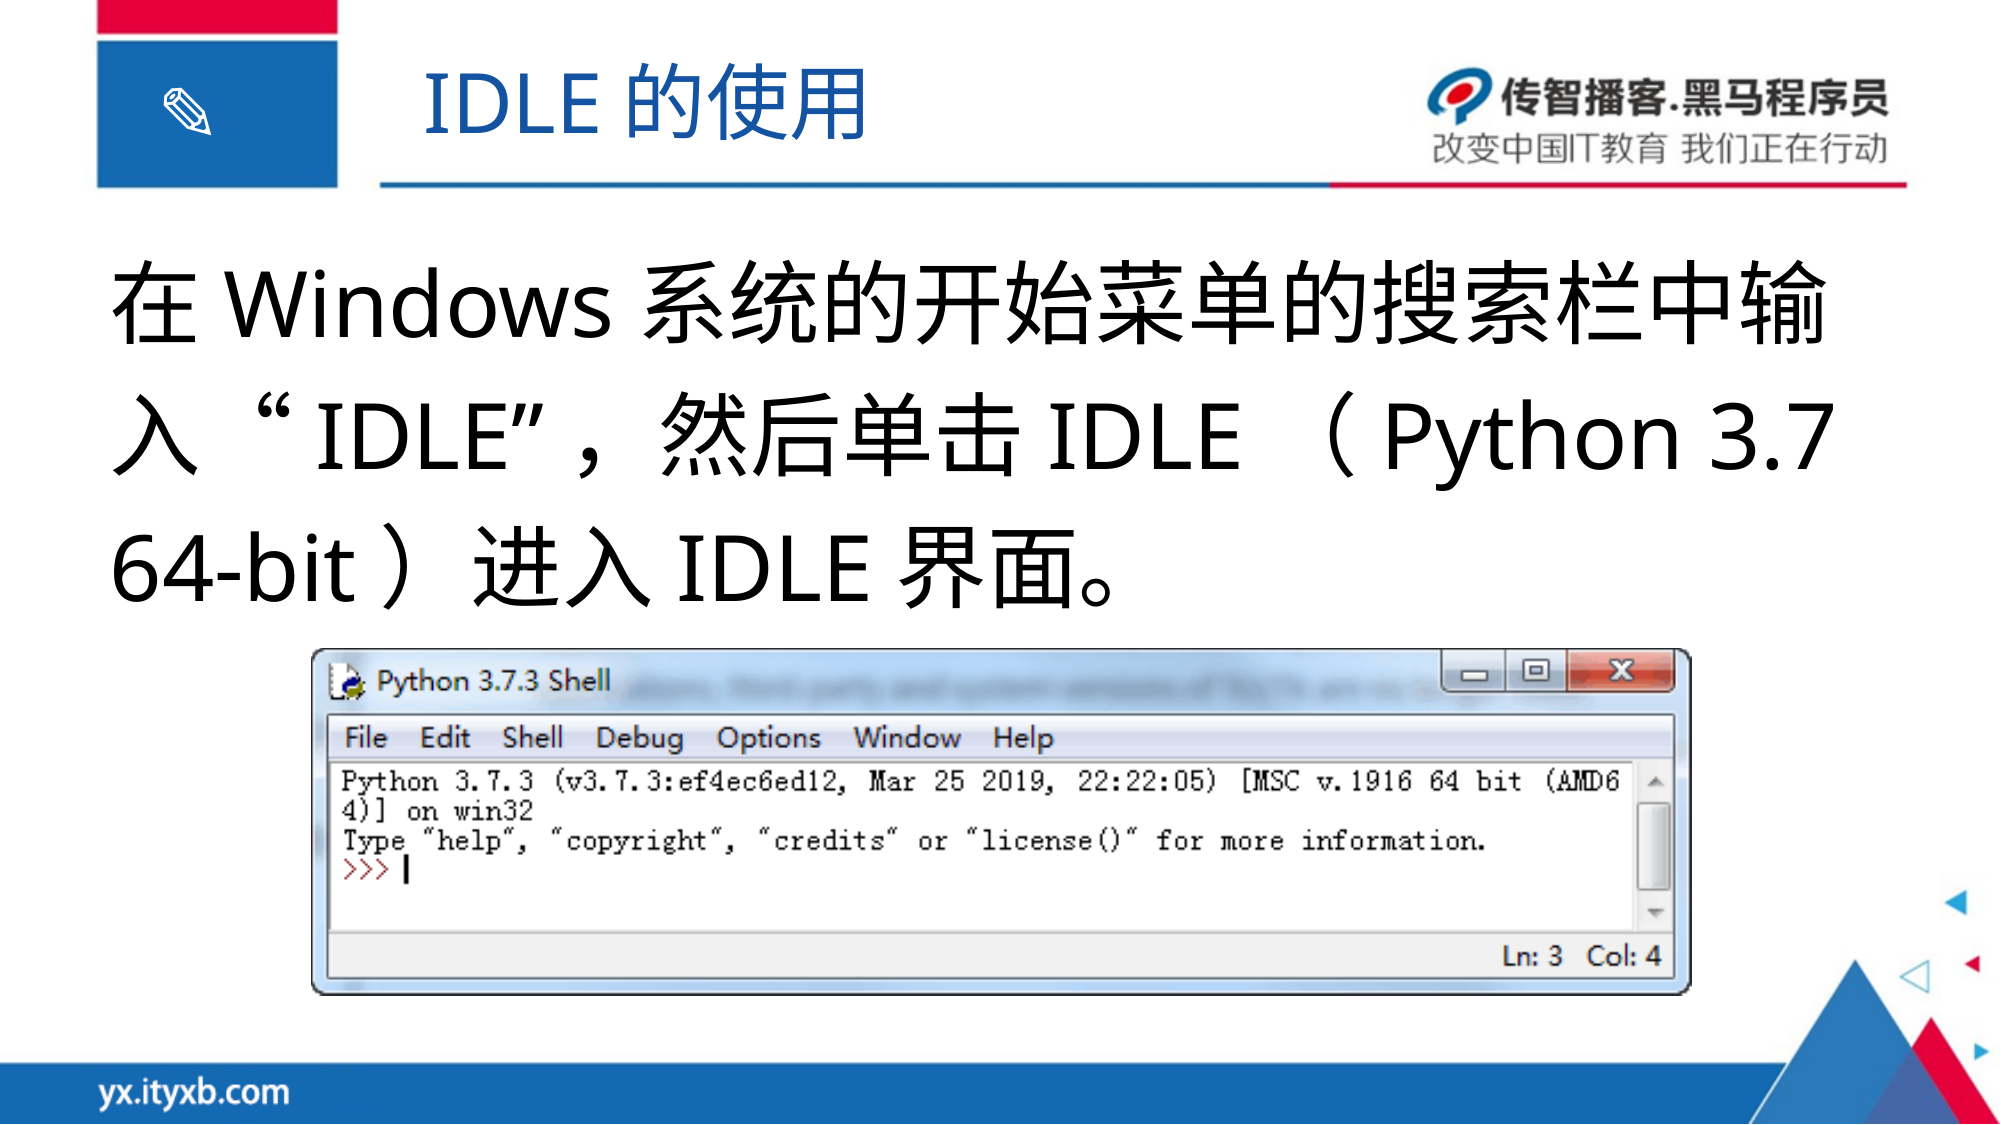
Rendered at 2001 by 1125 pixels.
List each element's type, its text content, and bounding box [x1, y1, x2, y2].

text_box 在Windows系统的开始菜单的搜索栏中输入“IDLE”，然后单击IDLE（Python 3.7 64-bit）进入IDLE界面。 [94, 216, 1909, 628]
picture [0, 0, 2000, 1124]
text_box IDLE的使用 [409, 43, 1292, 158]
